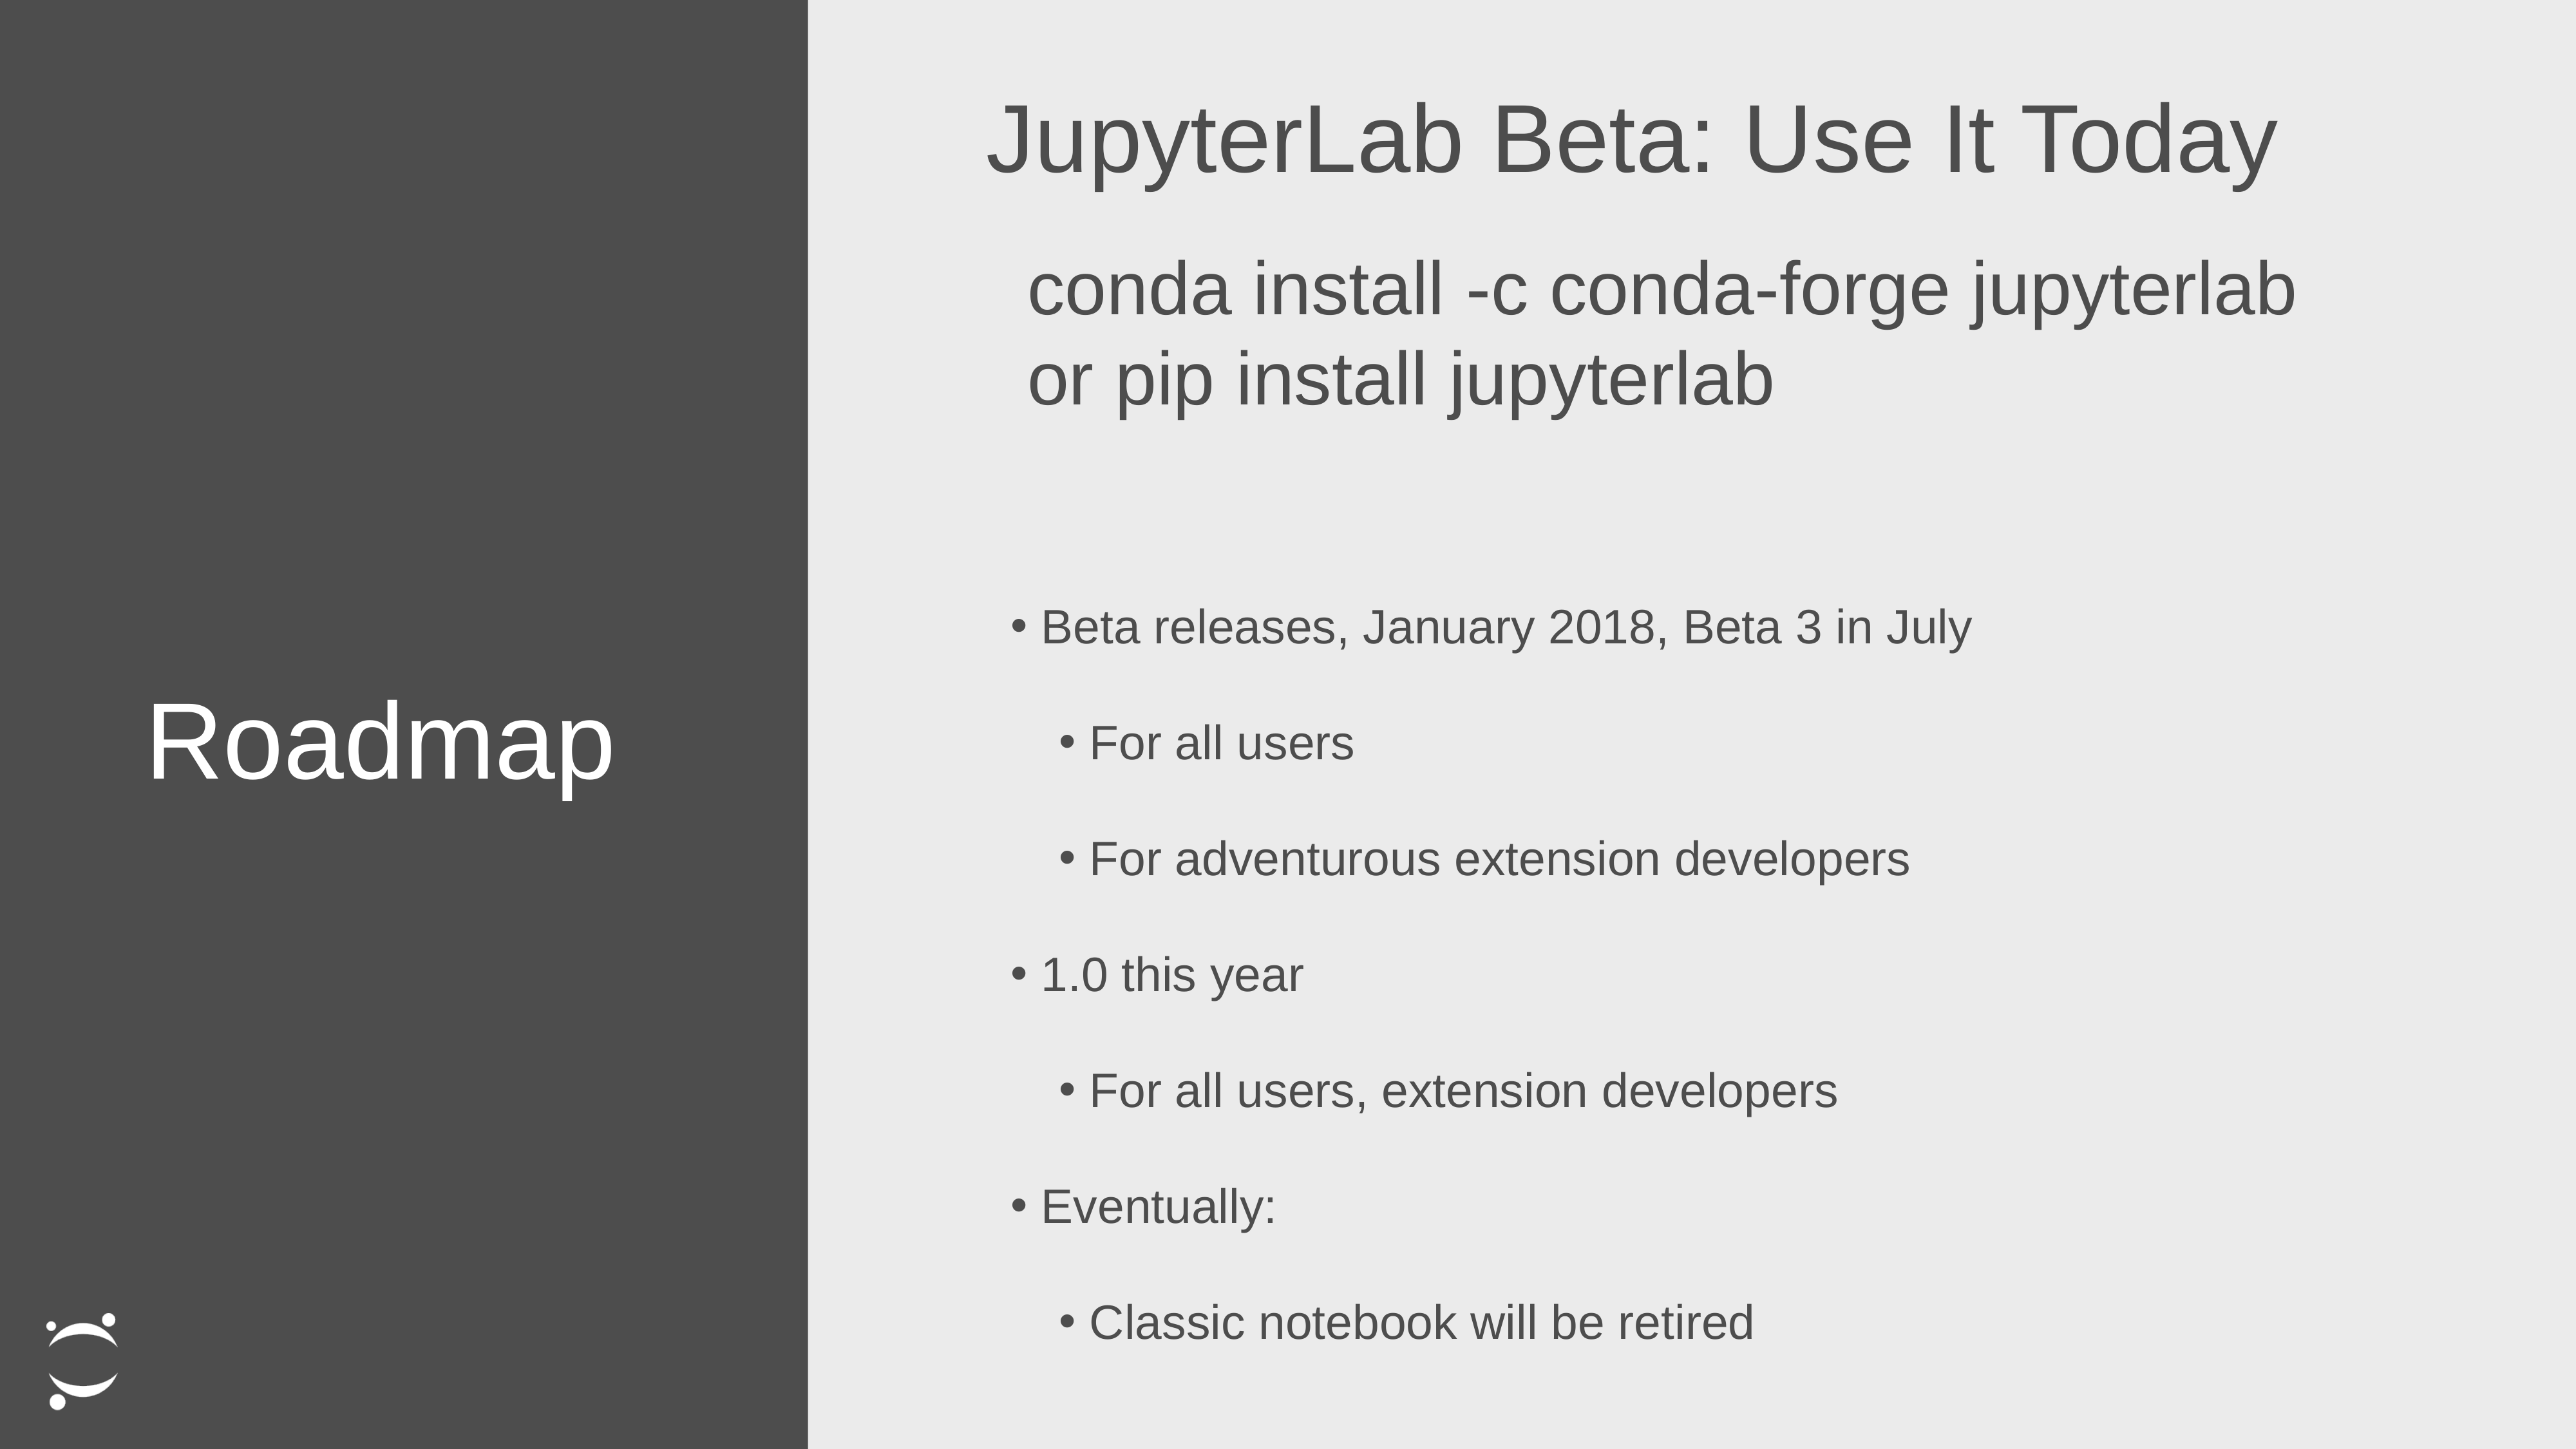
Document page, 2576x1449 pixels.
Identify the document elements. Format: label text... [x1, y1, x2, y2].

text_box conda install -c conda-forge jupyterlab or pip install jupyterlab [1022, 234, 2340, 425]
picture [46, 1313, 118, 1410]
list Beta releases, January 2018, Beta 3 in July For all users For adventurous extension developers 1.0 this year For all users, extension developers Eventually: Classic notebook will be retired [1005, 533, 2189, 1345]
list JupyterLab Beta: Use It Today [981, 70, 2300, 196]
list Roadmap [140, 665, 667, 806]
